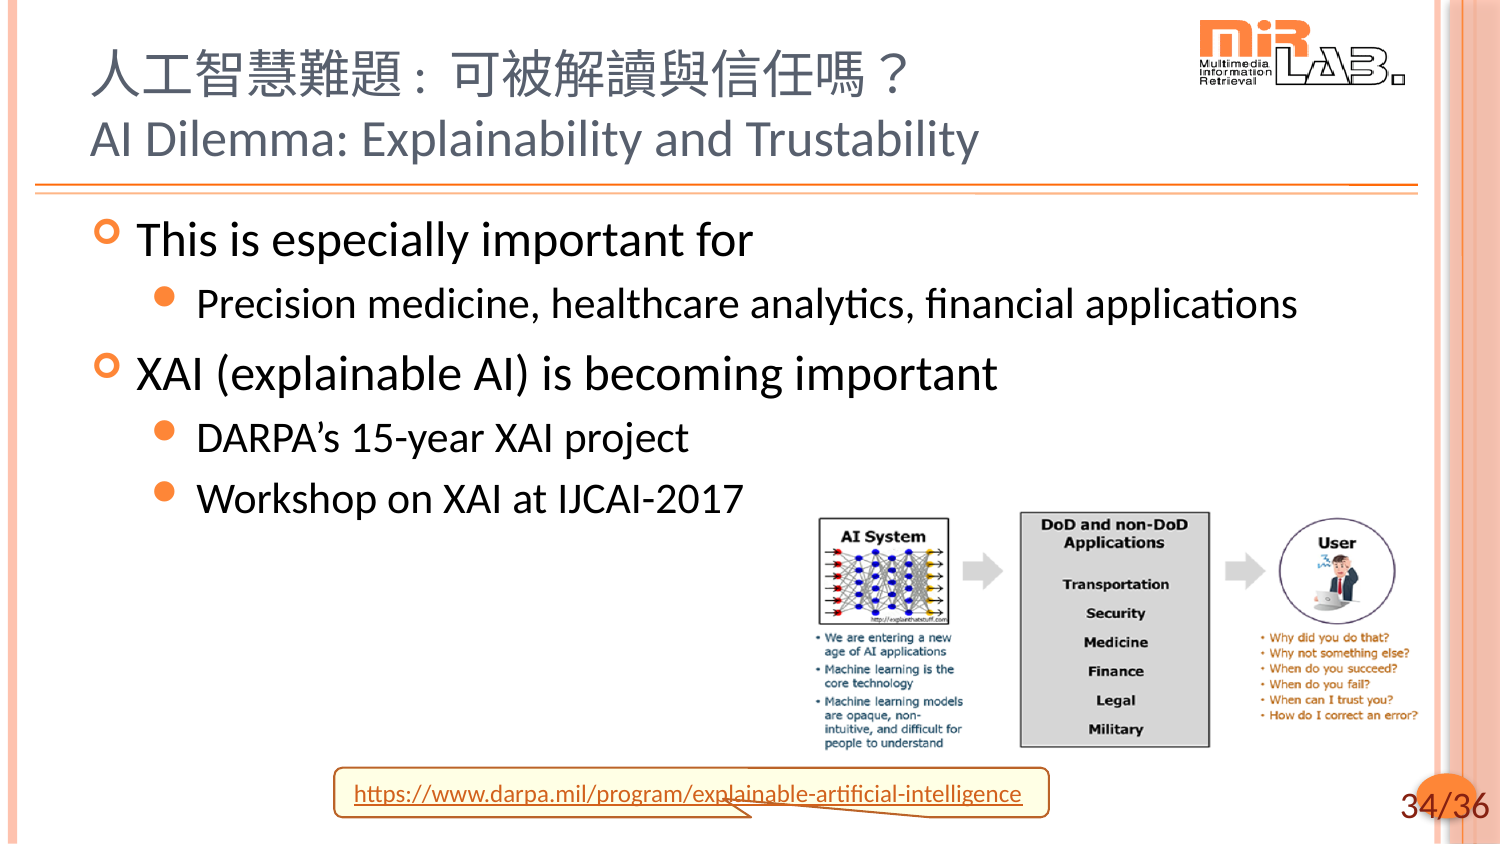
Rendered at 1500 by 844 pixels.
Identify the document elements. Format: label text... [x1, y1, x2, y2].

text_box https://www.darpa.mil/program/explainable-artificial-intelligence [332, 765, 1052, 820]
list This is especially important for Precision medicine, healthcare analytics, financial applications XAI (explainable AI) is becoming important DARPA’s 15-year XAI project Workshop on XAI at IJCAI-2017 [76, 199, 1414, 763]
picture [808, 503, 1424, 757]
picture [1195, 16, 1408, 88]
title 人工智慧難題: 可被解讀與信任嗎？ AI Dilemma: Explainability and Trustability [75, 33, 1300, 175]
